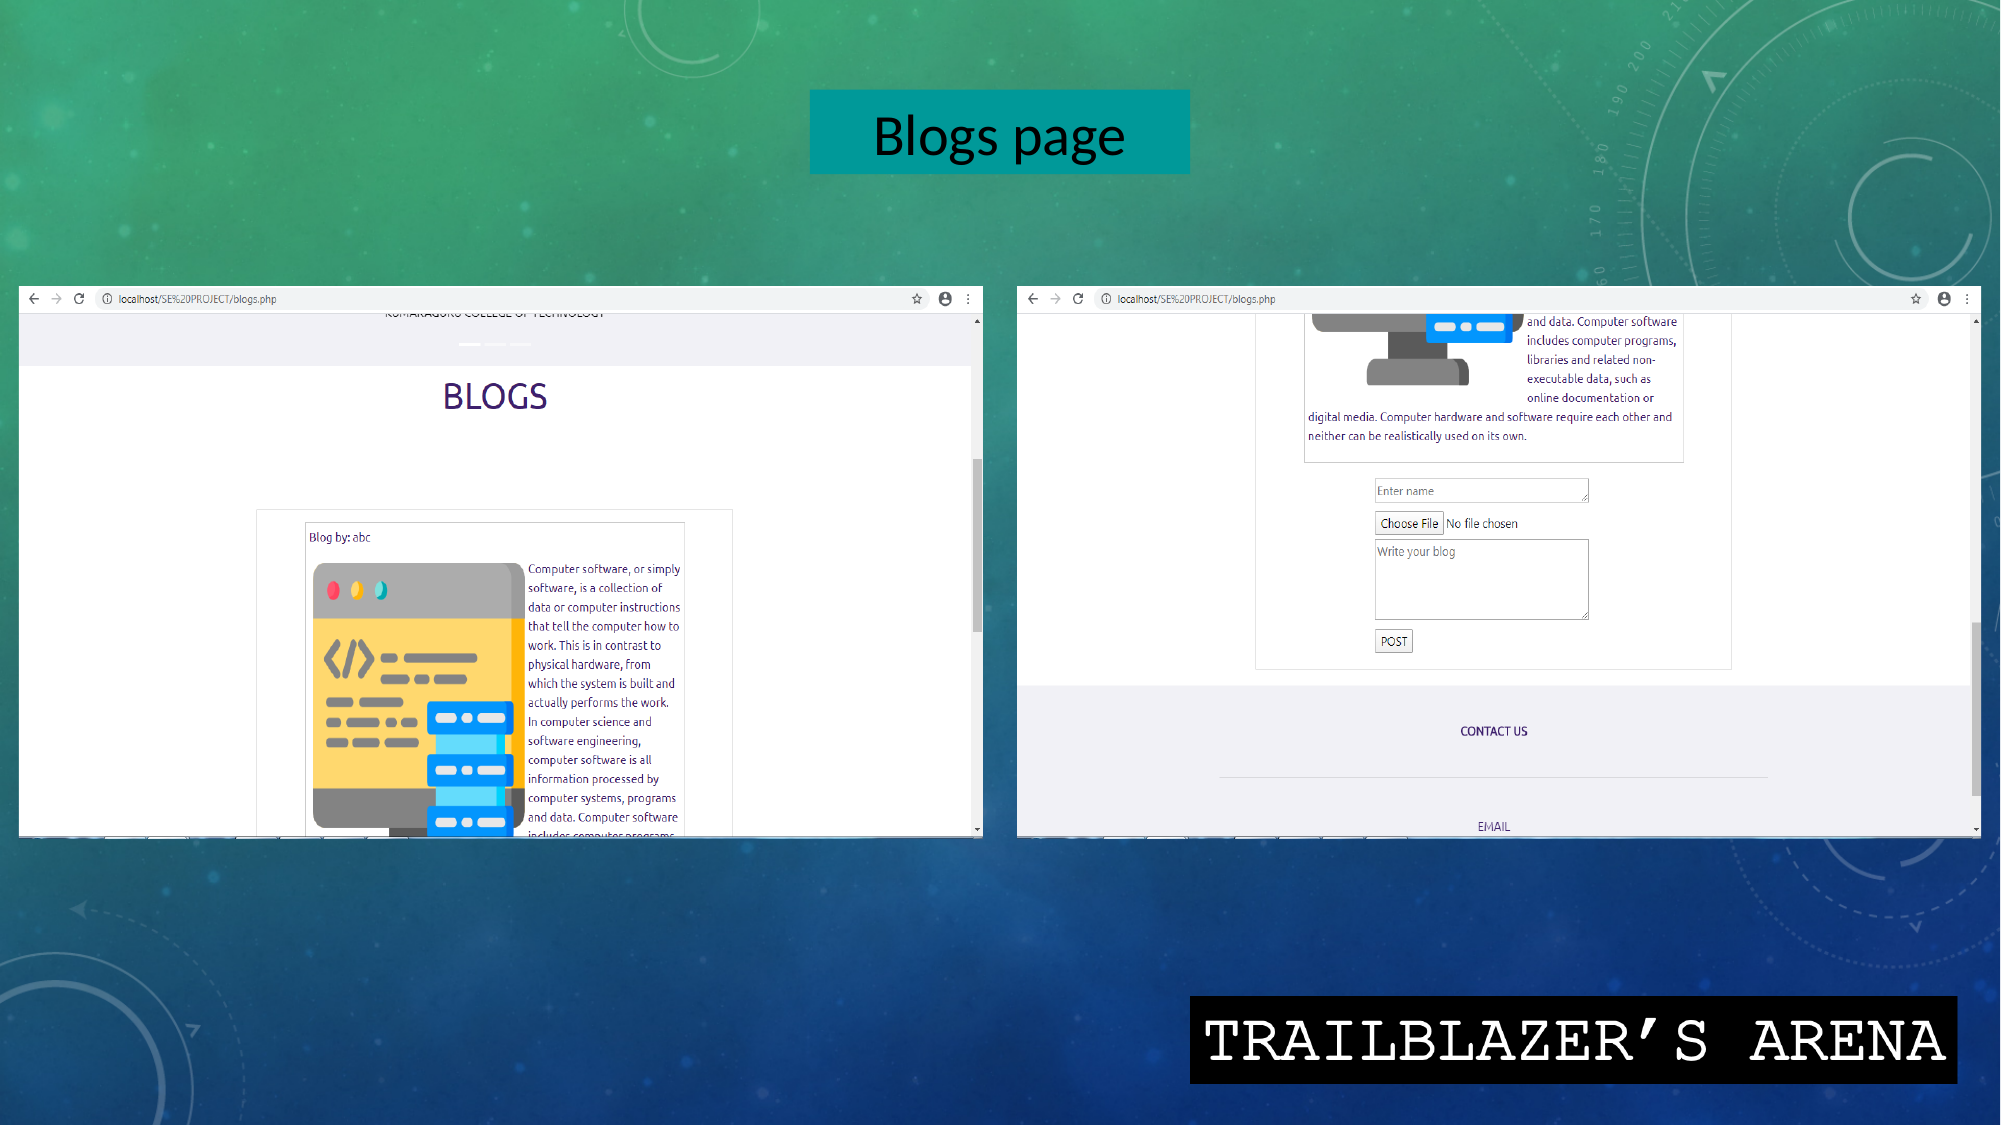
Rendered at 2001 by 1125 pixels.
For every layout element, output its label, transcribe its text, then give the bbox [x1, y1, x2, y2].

text_box Blogs page [809, 89, 1191, 175]
picture [0, 0, 2001, 1125]
